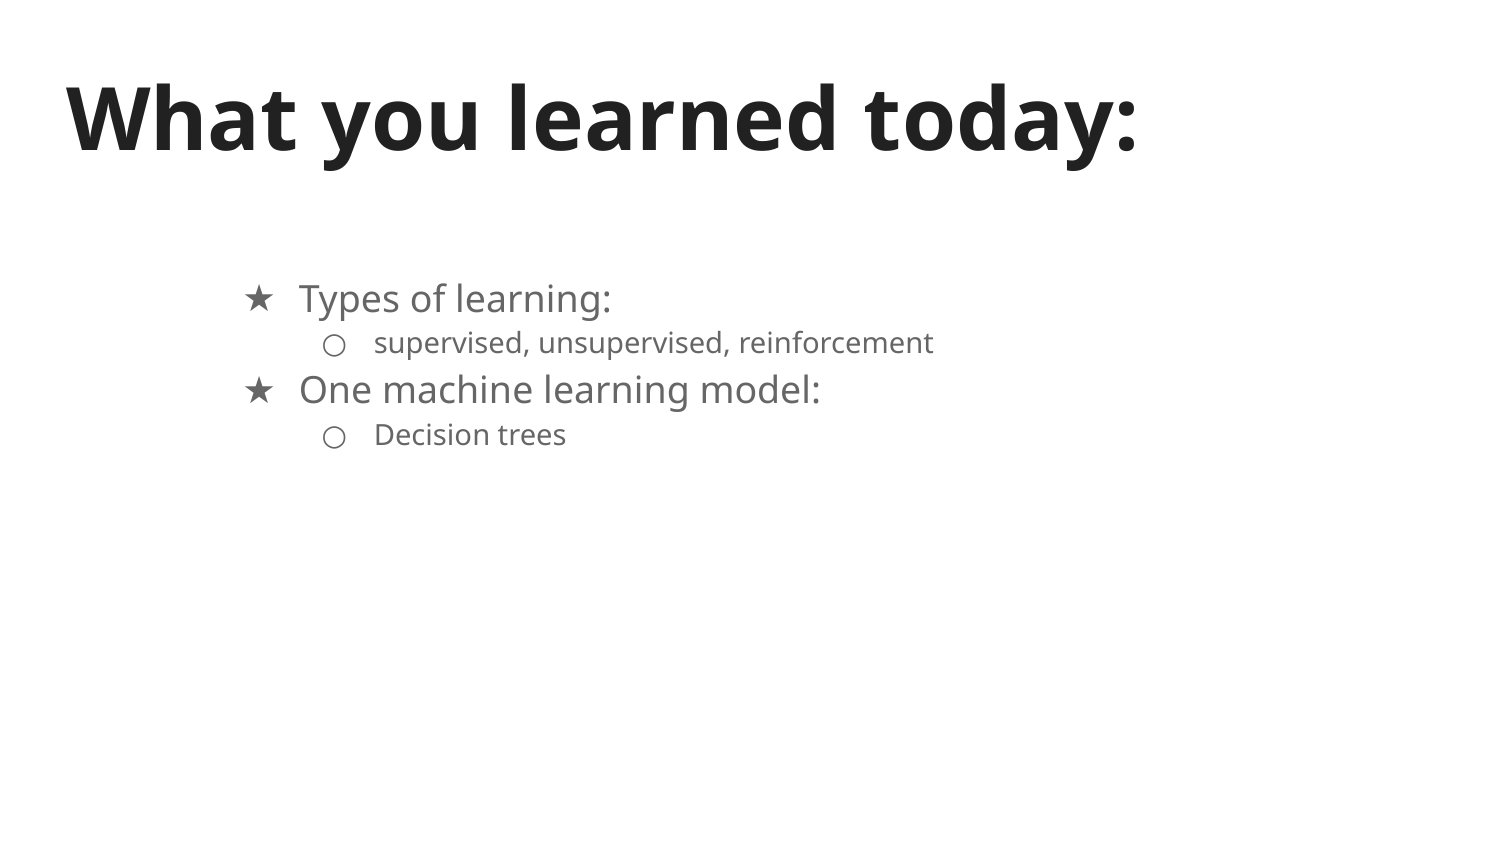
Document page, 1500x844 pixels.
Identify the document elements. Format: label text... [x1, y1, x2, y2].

title What you learned today: [51, 48, 1449, 180]
list Types of learning: supervised, unsupervised, reinforcement One machine learning model: Decision trees [208, 252, 1292, 635]
